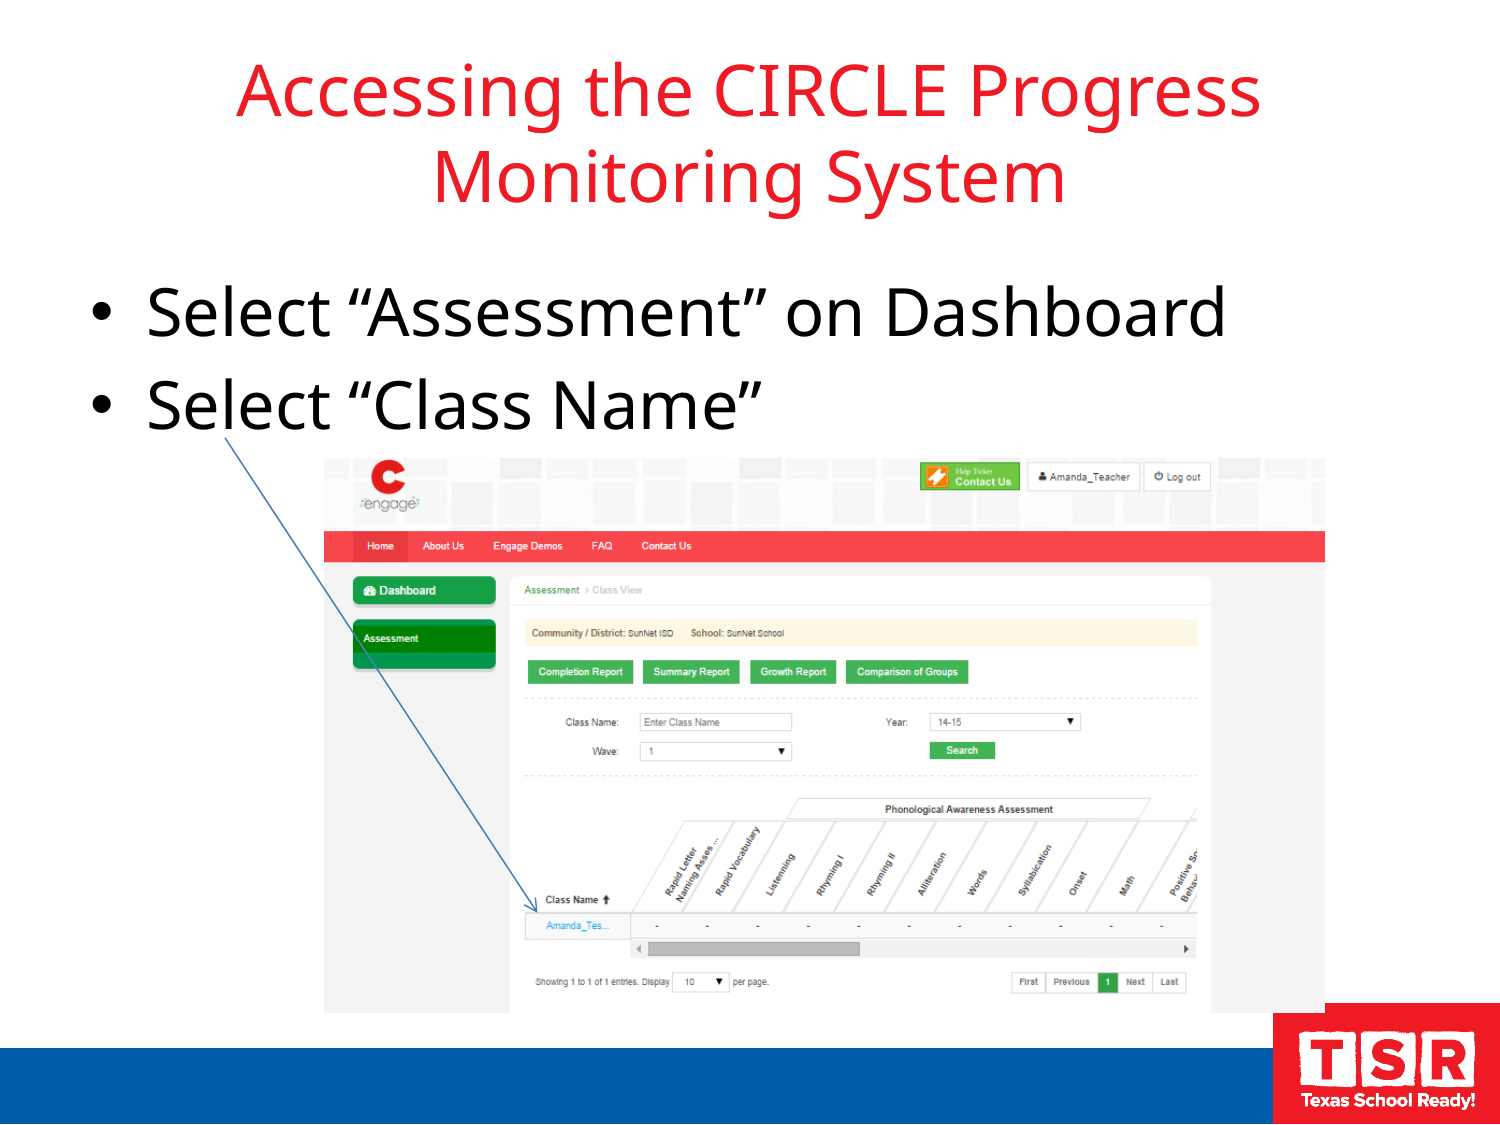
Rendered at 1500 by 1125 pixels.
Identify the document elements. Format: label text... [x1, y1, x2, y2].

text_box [224, 437, 538, 914]
list Select “Assessment” on Dashboard Select “Class Name” [75, 262, 1425, 1005]
title Accessing the CIRCLE Progress Monitoring System [75, 37, 1425, 225]
picture [1299, 1031, 1475, 1110]
picture [324, 458, 1326, 1013]
